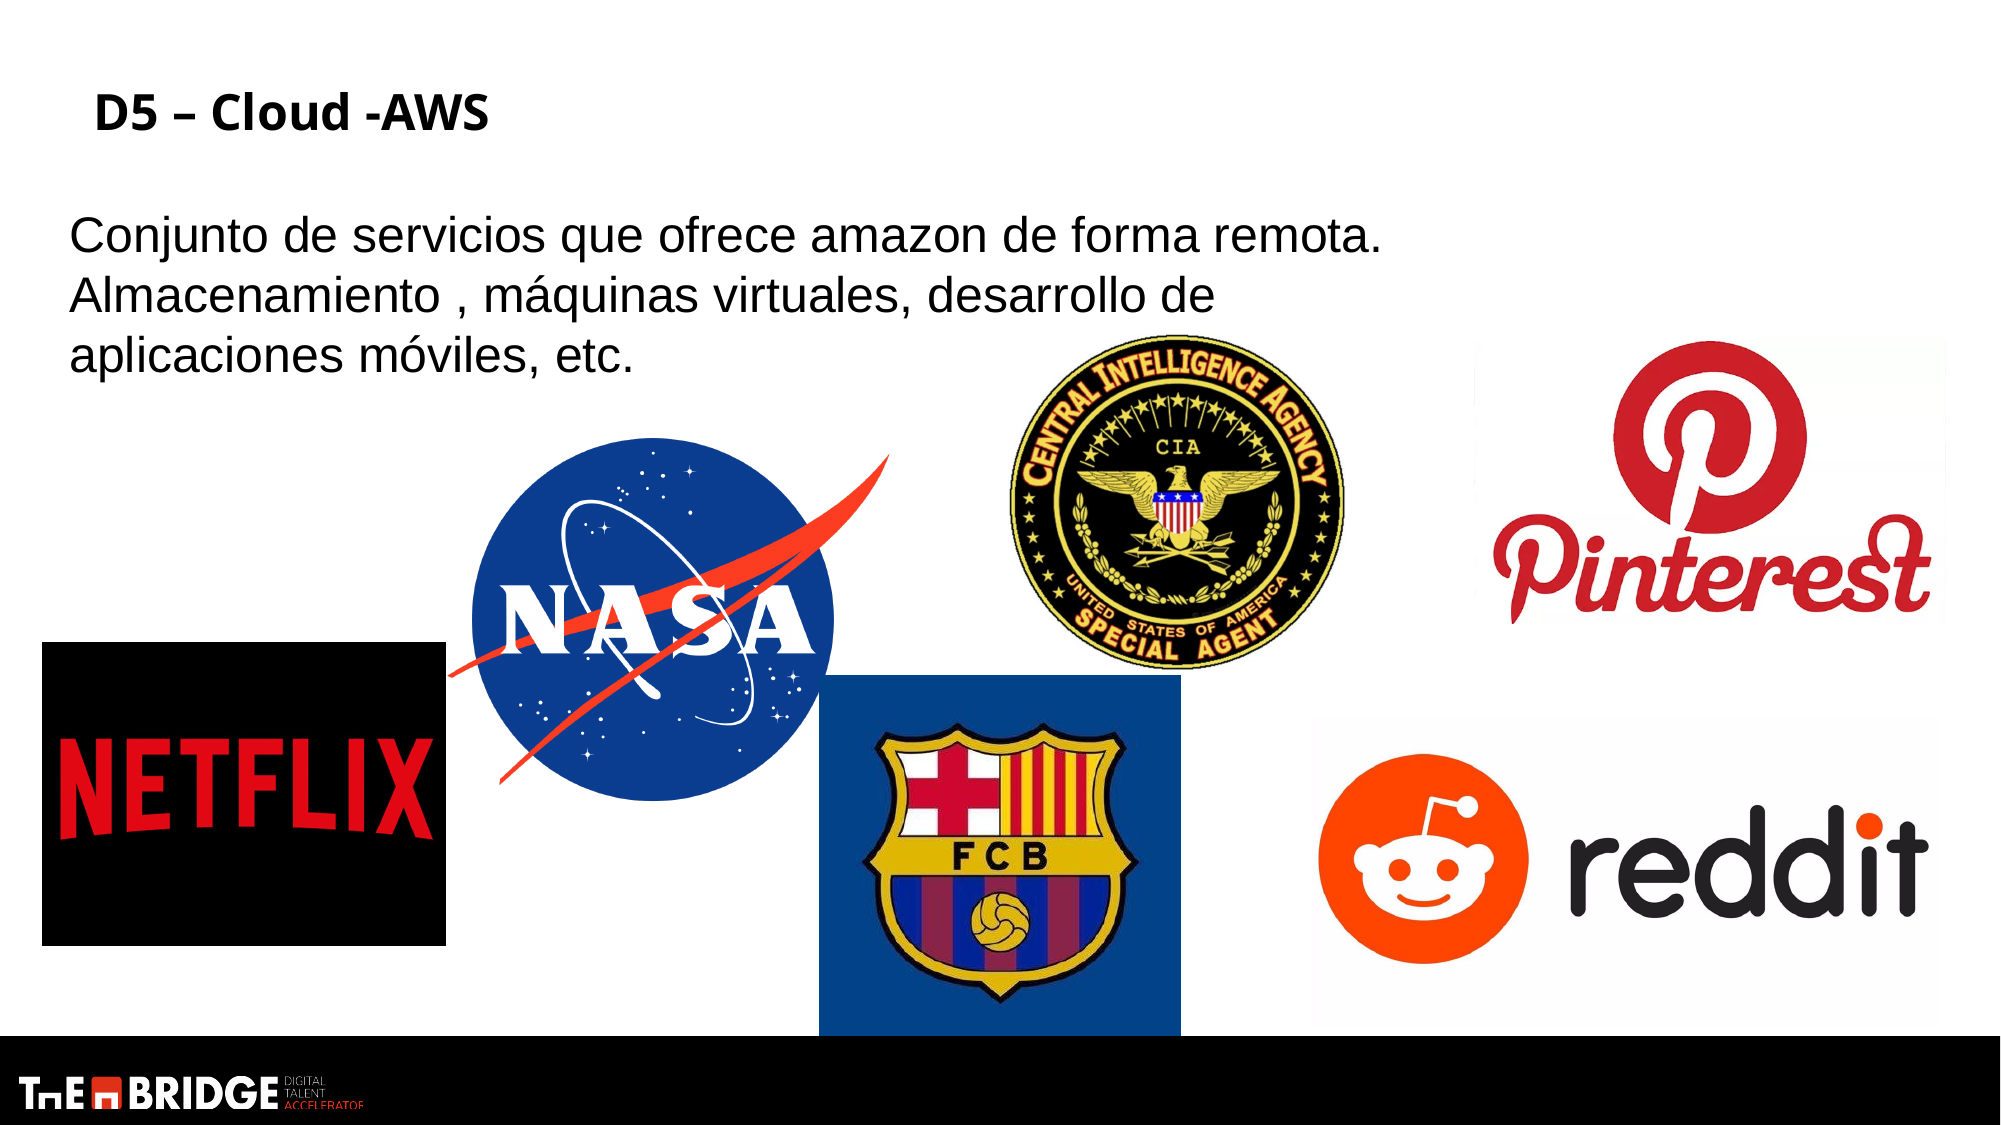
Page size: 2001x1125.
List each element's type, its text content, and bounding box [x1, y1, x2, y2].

text_box Conjunto de servicios que ofrece amazon de forma remota. Almacenamiento , máquinas virtuales, desarrollo de aplicaciones móviles, etc. [54, 195, 1462, 391]
picture [1474, 341, 1946, 625]
picture [19, 1076, 363, 1109]
picture [1312, 717, 1938, 1028]
text_box D5 – Cloud -AWS [78, 57, 1213, 172]
picture [1008, 333, 1346, 671]
picture [41, 416, 1181, 1037]
